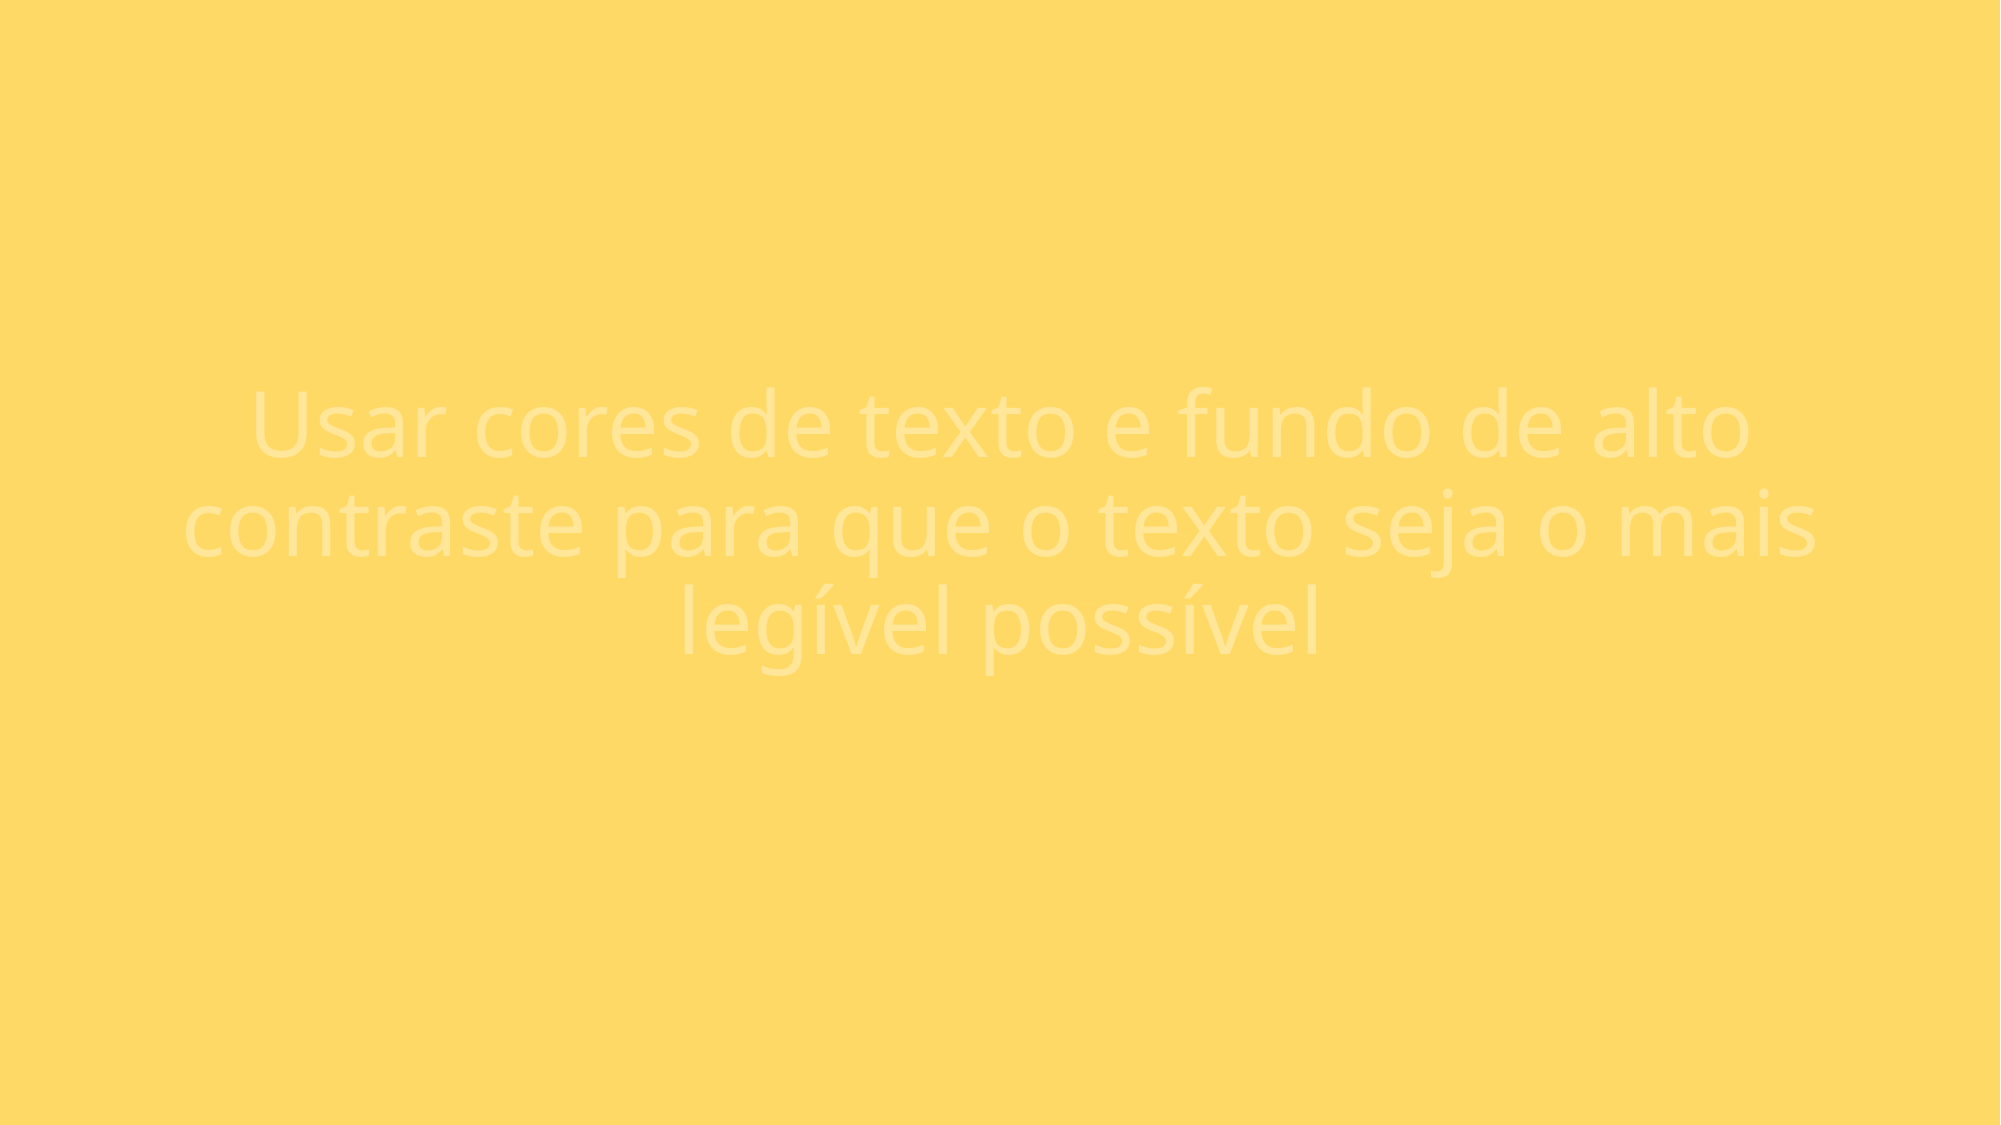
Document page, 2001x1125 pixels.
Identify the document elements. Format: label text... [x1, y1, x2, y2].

title Usar cores de texto e fundo de alto contraste para que o texto seja o mais legível possível [139, 417, 1865, 636]
